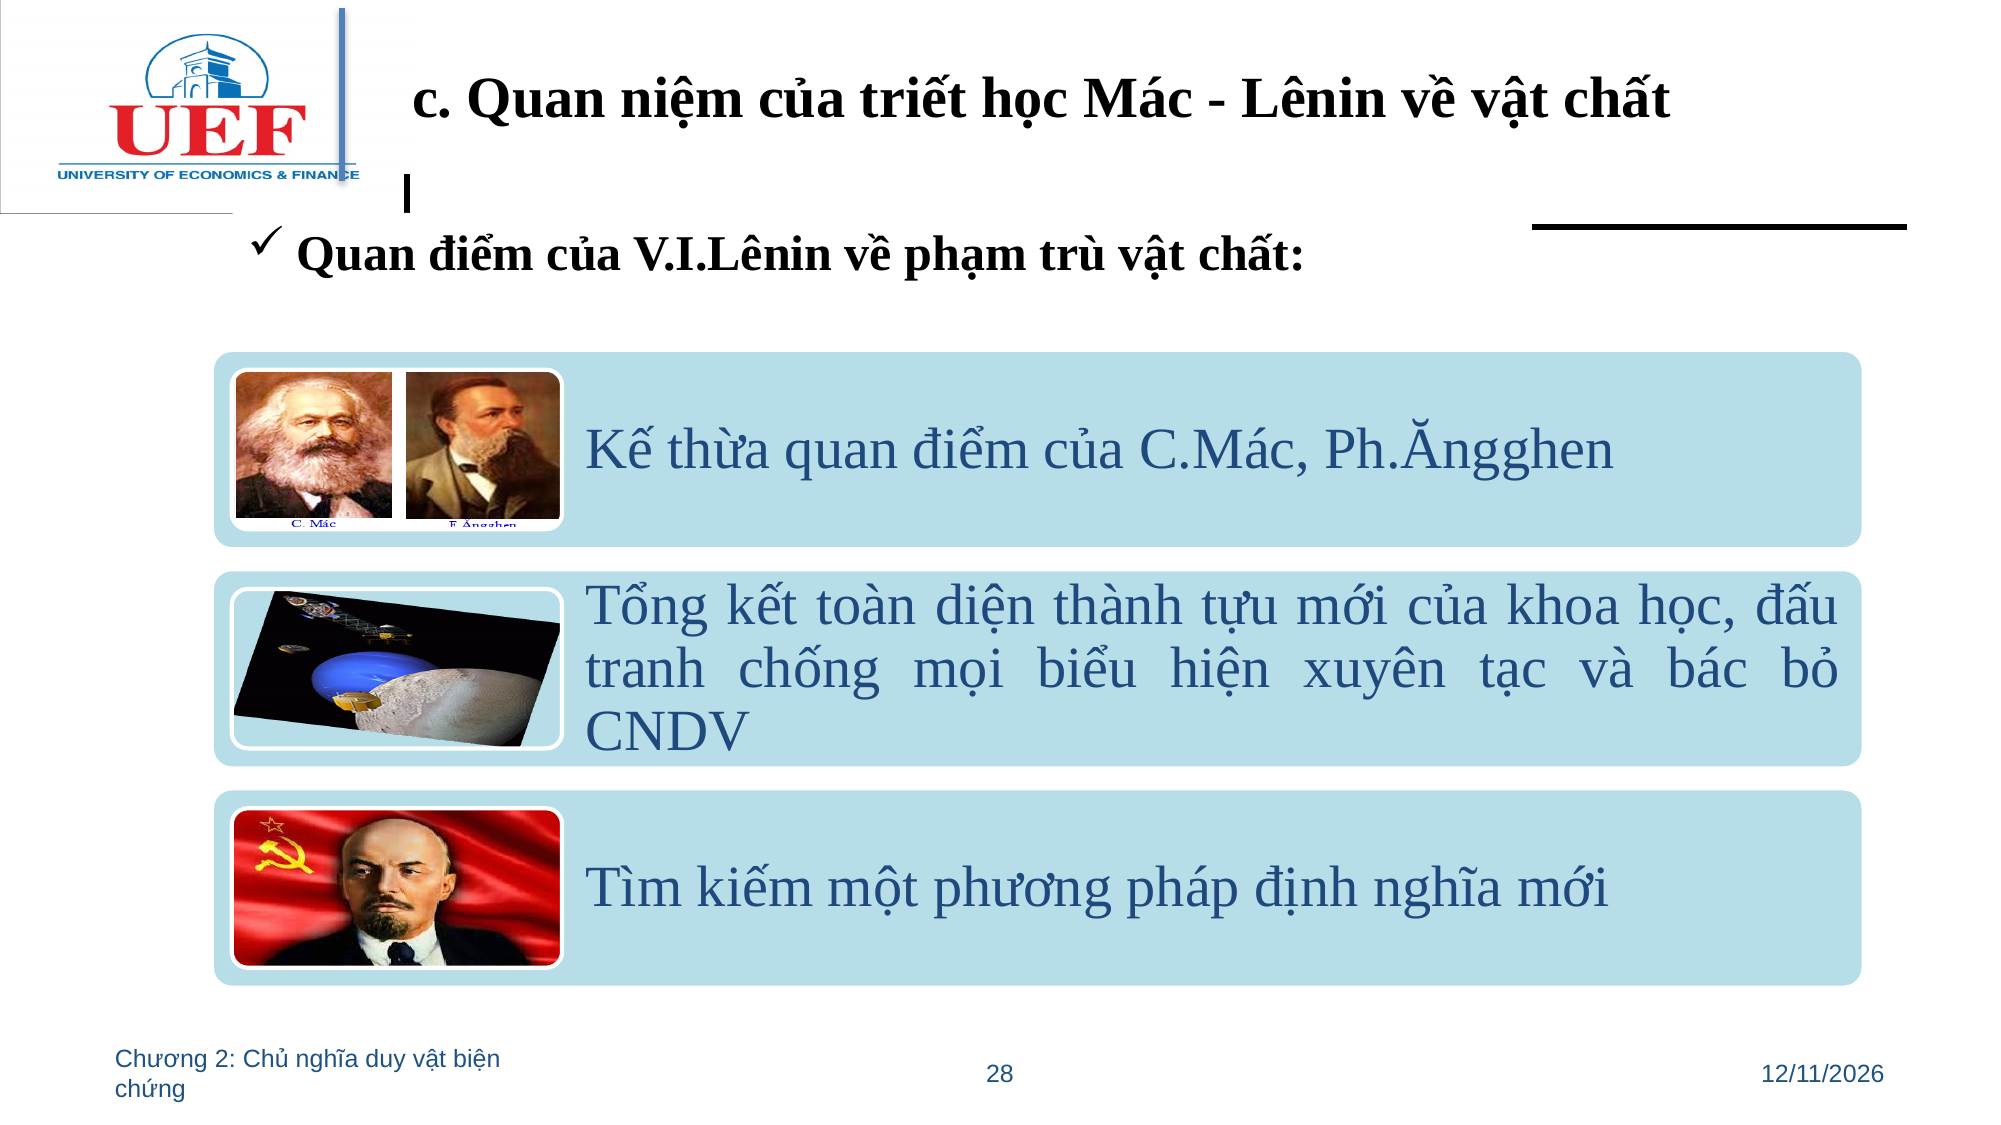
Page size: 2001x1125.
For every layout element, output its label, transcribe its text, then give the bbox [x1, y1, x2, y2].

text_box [211, 349, 1864, 988]
text_box Quan điểm của V.I.Lênin về phạm trù vật chất: [232, 212, 1532, 288]
picture [0, 0, 417, 214]
slide_number 28 [683, 1042, 1317, 1103]
footer Chương 2: Chủ nghĩa duy vật biện chứng [99, 1042, 567, 1103]
text_box c. Quan niệm của triết học Mác - Lênin về vật chất [397, 51, 1733, 137]
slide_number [1433, 1042, 1900, 1103]
